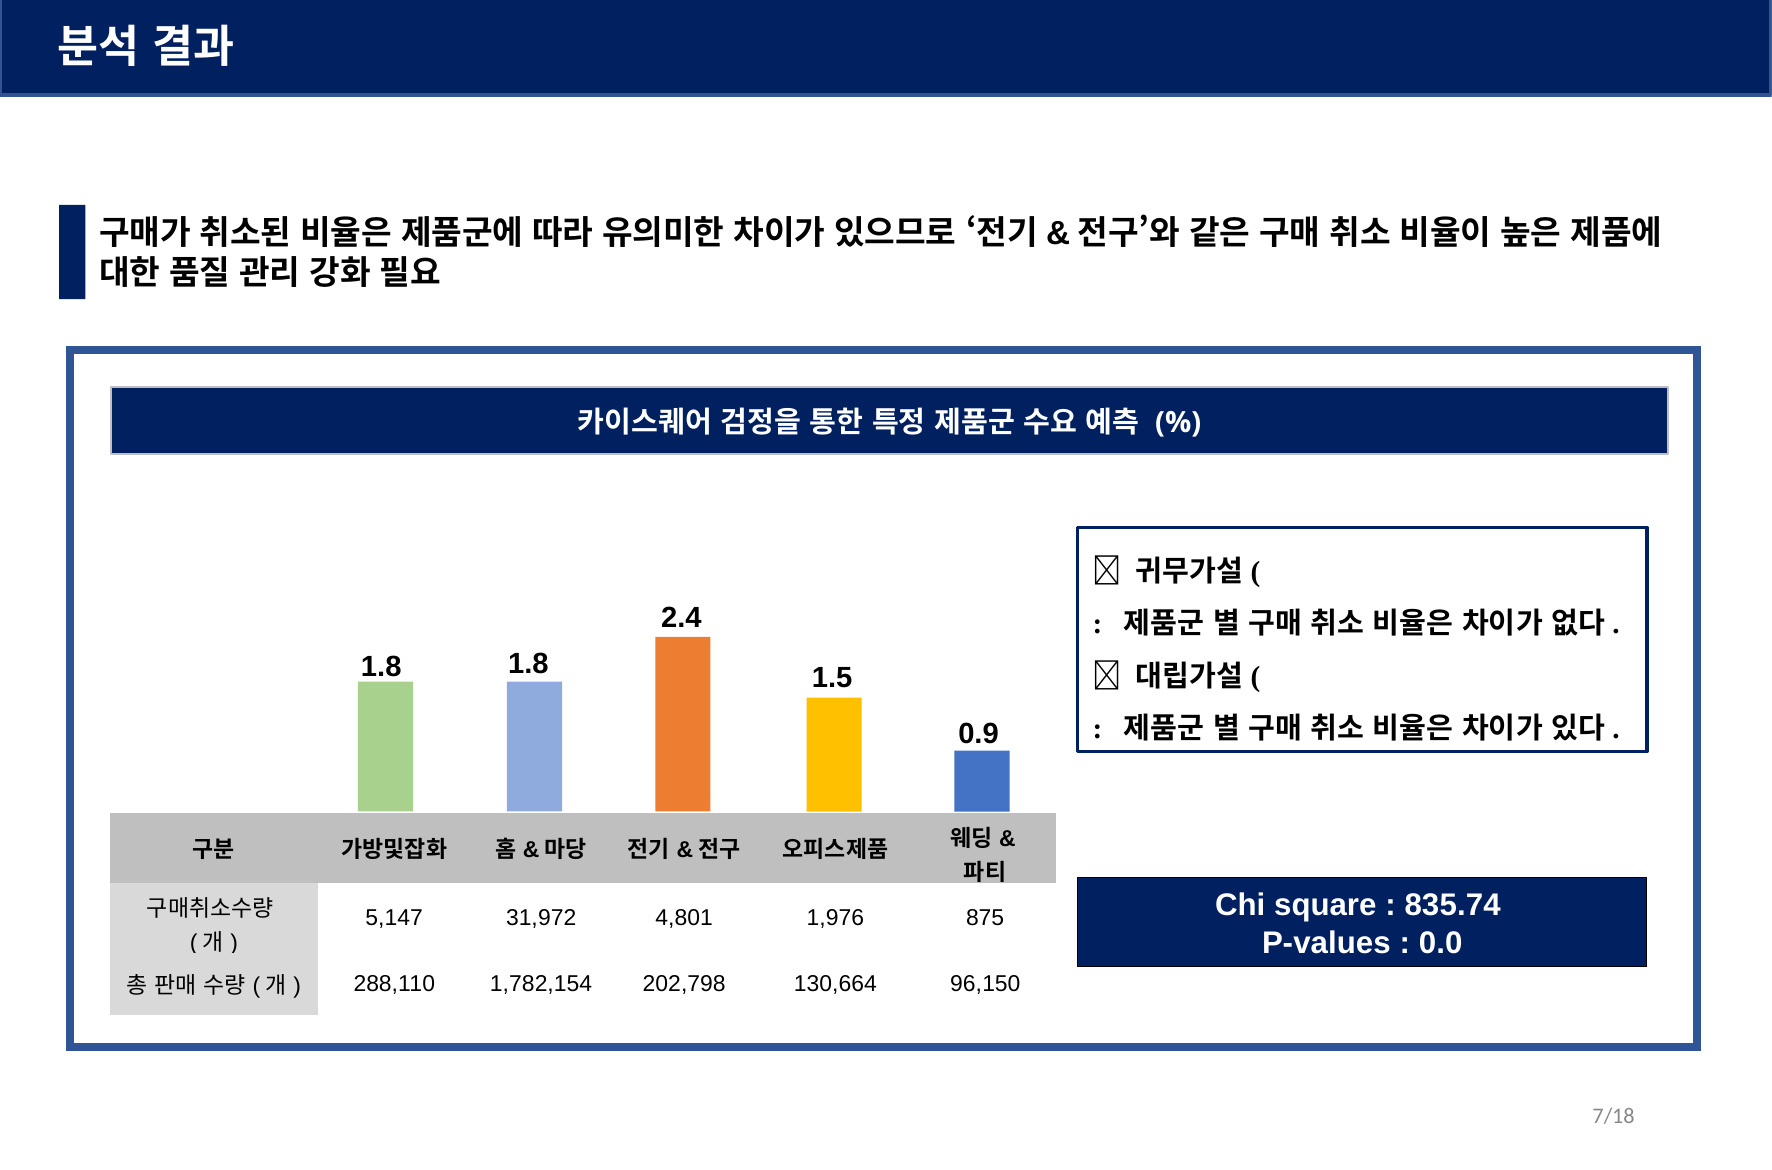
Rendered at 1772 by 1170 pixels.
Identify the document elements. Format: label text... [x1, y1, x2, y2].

table_cell 1,976 [757, 883, 914, 953]
text_box 1.8 [346, 639, 431, 690]
text_box [804, 701, 864, 814]
table_cell 288,110 [318, 953, 471, 1015]
table_header 홈&마당 [471, 813, 611, 883]
text_box 0.9 [943, 706, 1028, 757]
table_header 구분 [110, 813, 318, 883]
table_header 웨딩&파티 [914, 813, 1056, 883]
table_cell 1,782,154 [471, 953, 611, 1015]
text_box 1.8 [485, 636, 593, 687]
text_box Chi square : 835.74 P-values : 0.0 [1077, 877, 1647, 967]
text_box 구매가 취소된 비율은 제품군에 따라 유의미한 차이가 있으므로 ‘전기&전구’와 같은 구매 취소 비율이 높은 제품에 대한 품질 관리 강화 필요 [86, 204, 1698, 298]
table_cell 5,147 [318, 883, 471, 953]
table_cell 96,150 [914, 953, 1056, 1015]
table_cell 총 판매 수량(개) [110, 953, 318, 1015]
table_cell 4,801 [611, 883, 757, 953]
table_header 오피스제품 [757, 813, 914, 883]
table_cell 202,798 [611, 953, 757, 1015]
table_cell 875 [914, 883, 1056, 953]
slide_number 7/18 [1251, 1083, 1650, 1146]
table_cell 130,664 [757, 953, 914, 1015]
text_box [59, 204, 86, 300]
text_box [952, 757, 1012, 814]
table_header 가방및잡화 [318, 813, 471, 883]
text_box 1.5 [797, 651, 885, 701]
text_box 2.4 [646, 591, 755, 641]
text_box [356, 690, 415, 814]
text_box [0, 0, 1772, 97]
text_box [70, 350, 1698, 1048]
table_cell 31,972 [471, 883, 611, 953]
text_box [505, 687, 564, 813]
text_box [653, 641, 713, 813]
text_box 카이스퀘어 검정을 통한 특정 제품군 수요 예측 (%) [109, 385, 1670, 456]
table_header 전기&전구 [611, 813, 757, 883]
table_cell 구매취소수량(개) [110, 883, 318, 953]
text_box 분석 결과 [43, 11, 397, 80]
